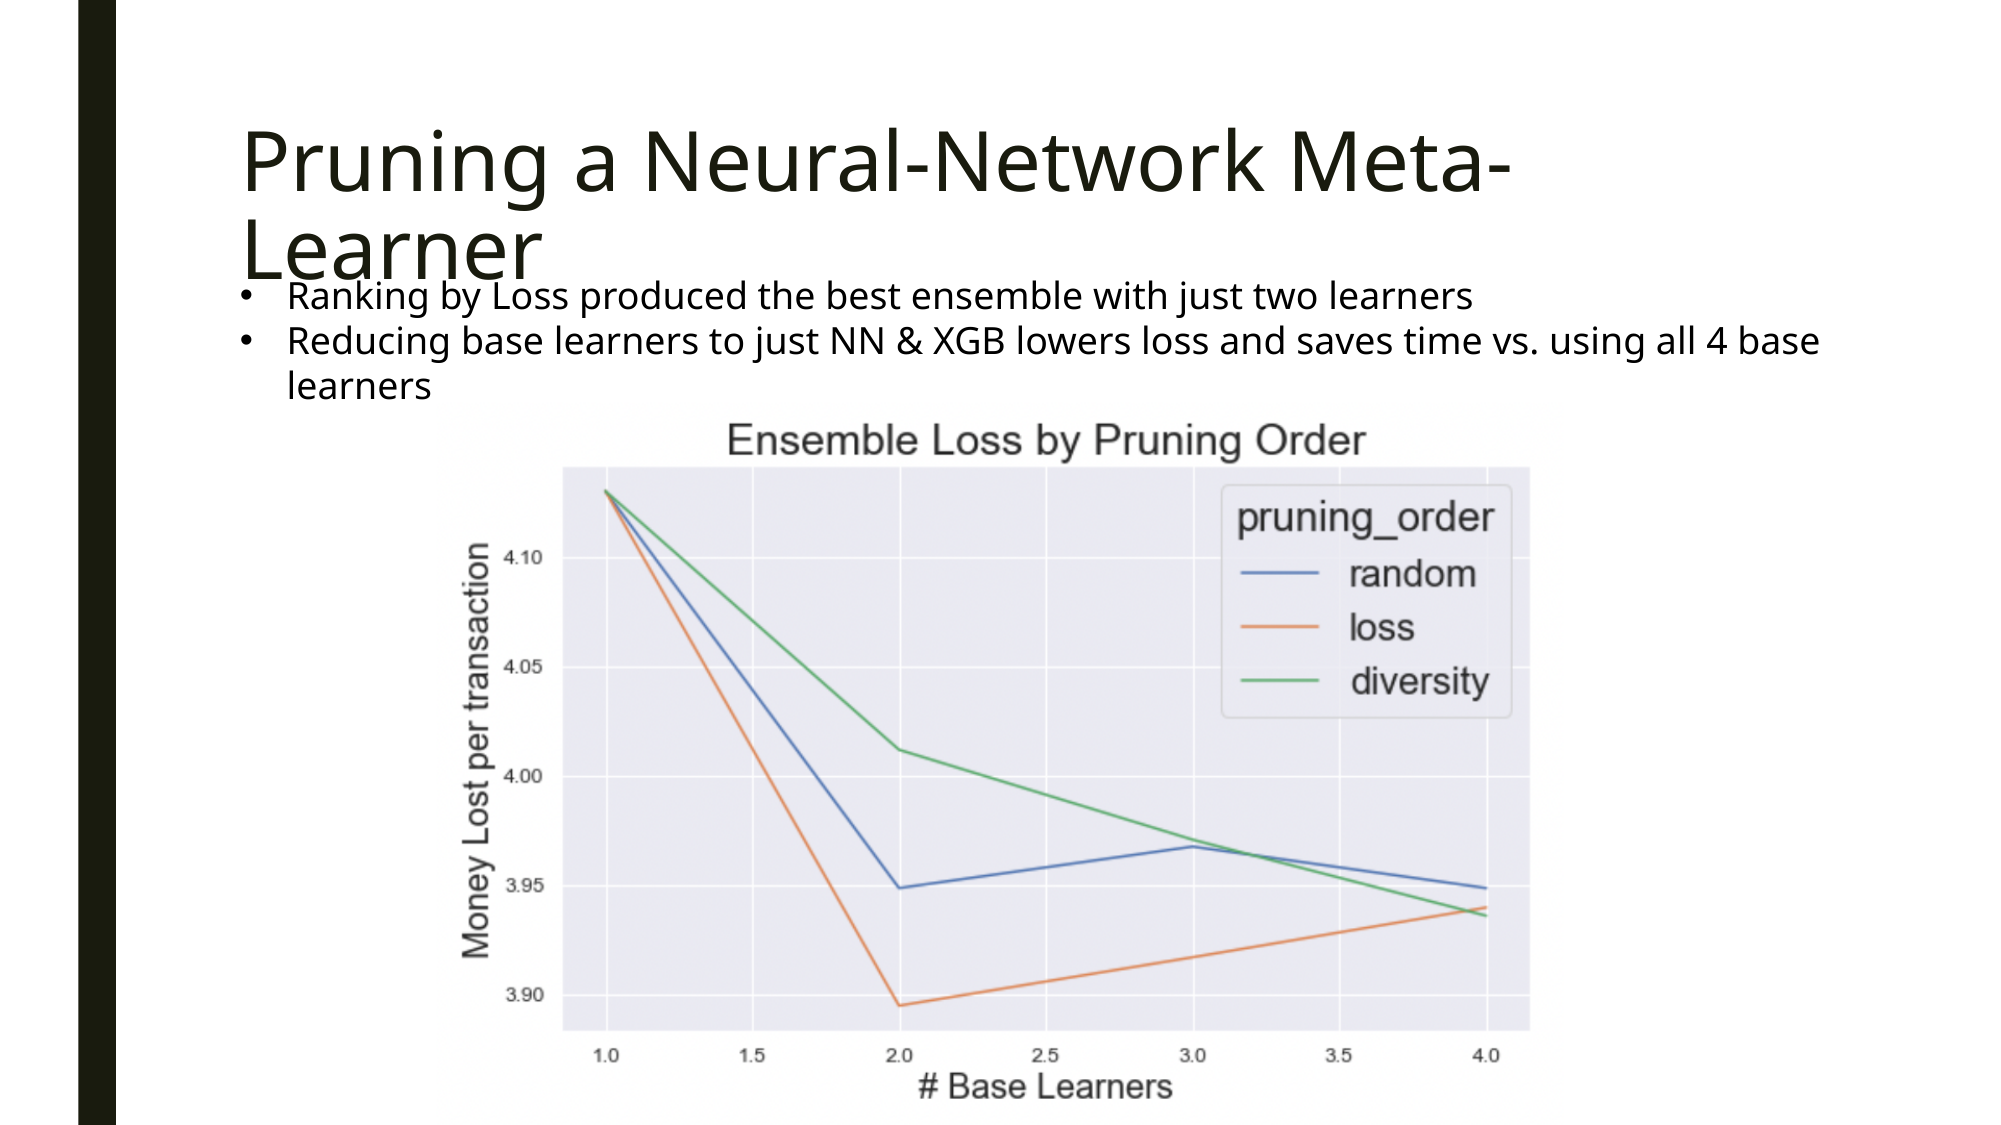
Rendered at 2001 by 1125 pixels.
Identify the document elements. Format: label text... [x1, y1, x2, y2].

title Pruning a Neural-Network Meta-Learner [225, 112, 1800, 219]
picture [436, 402, 1564, 1125]
text_box Ranking by Loss produced the best ensemble with just two learners Reducing base learners to just NN & XGB lowers loss and saves time vs. using all 4 base learners [224, 219, 1875, 415]
